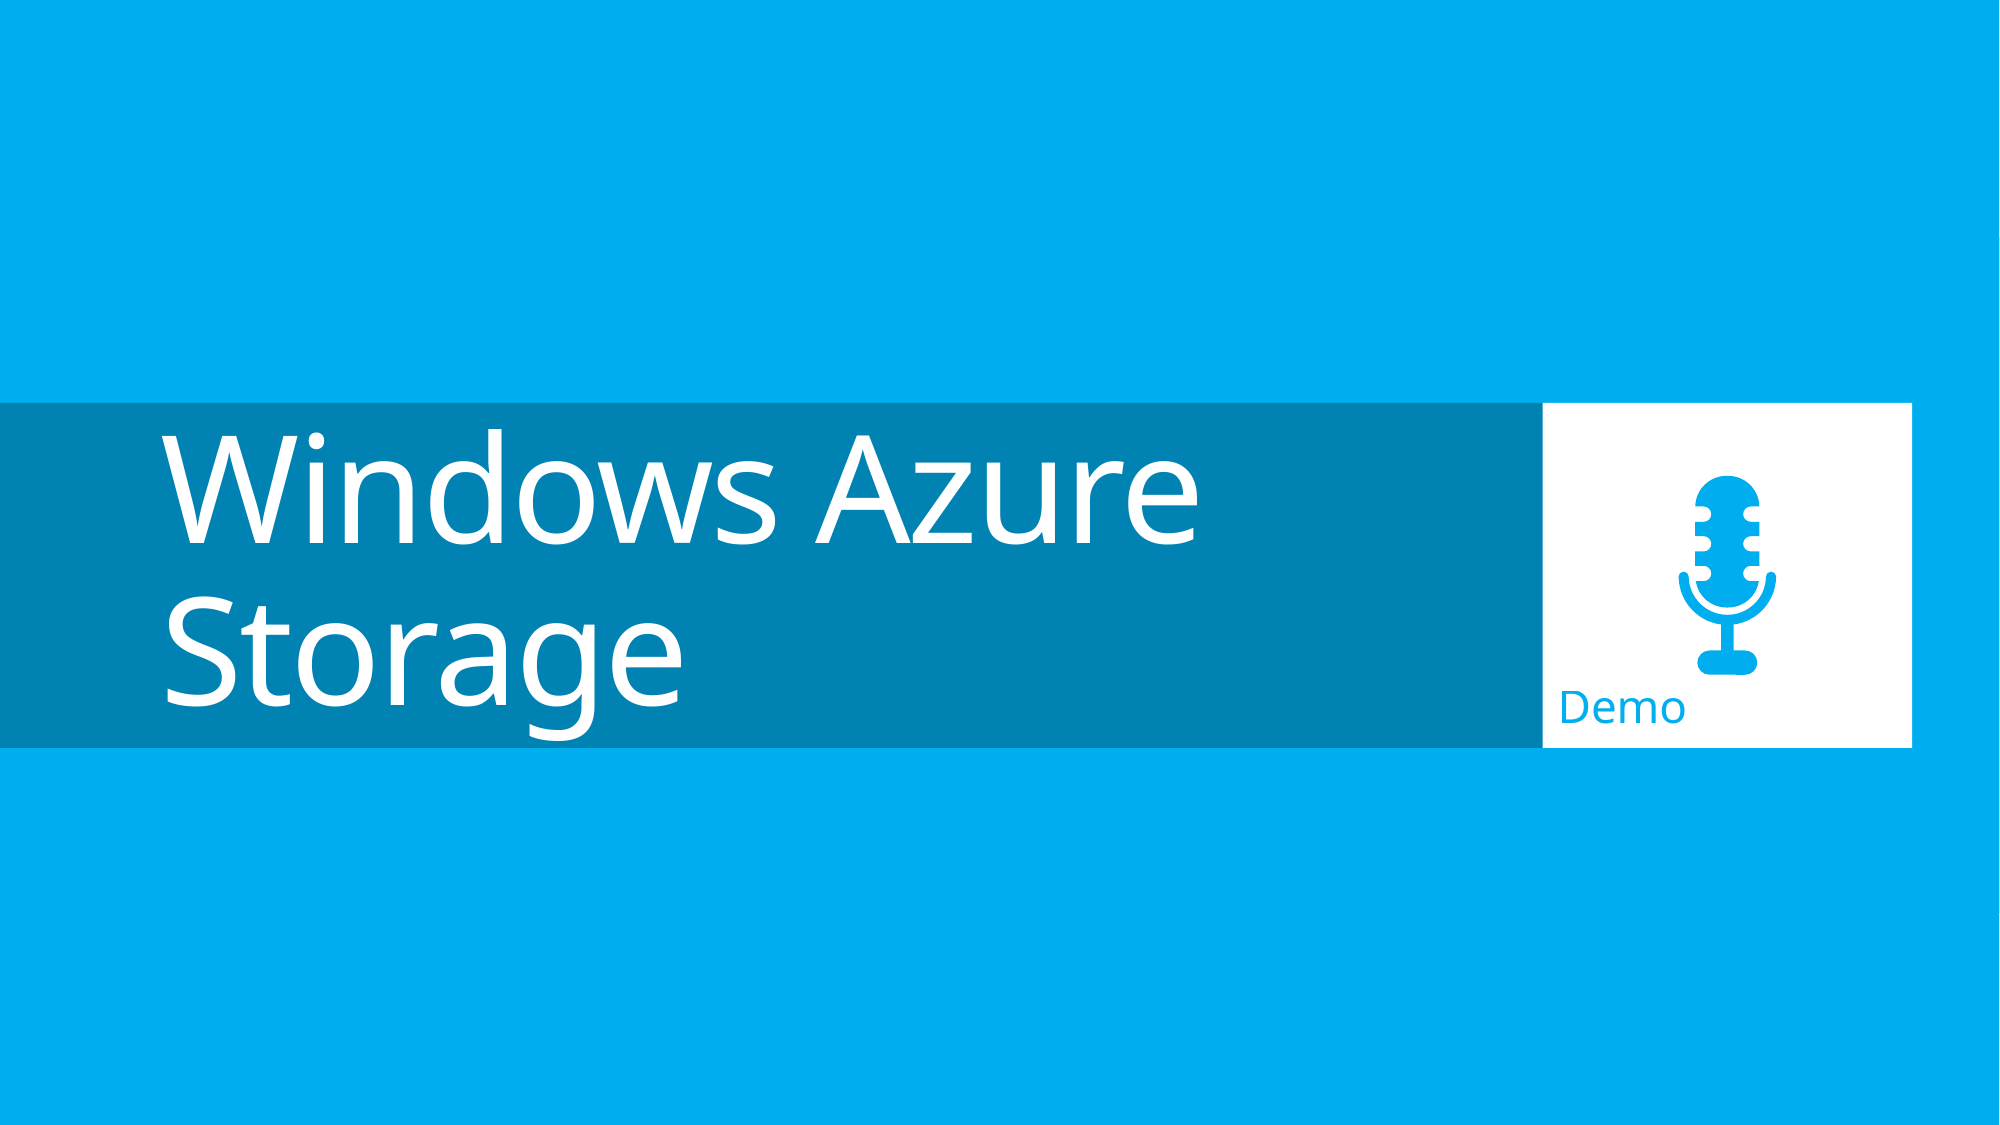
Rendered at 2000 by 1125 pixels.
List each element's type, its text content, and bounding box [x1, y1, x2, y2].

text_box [1542, 237, 2000, 914]
title Windows Azure Storage [160, 411, 1542, 739]
text_box [0, 402, 1542, 749]
